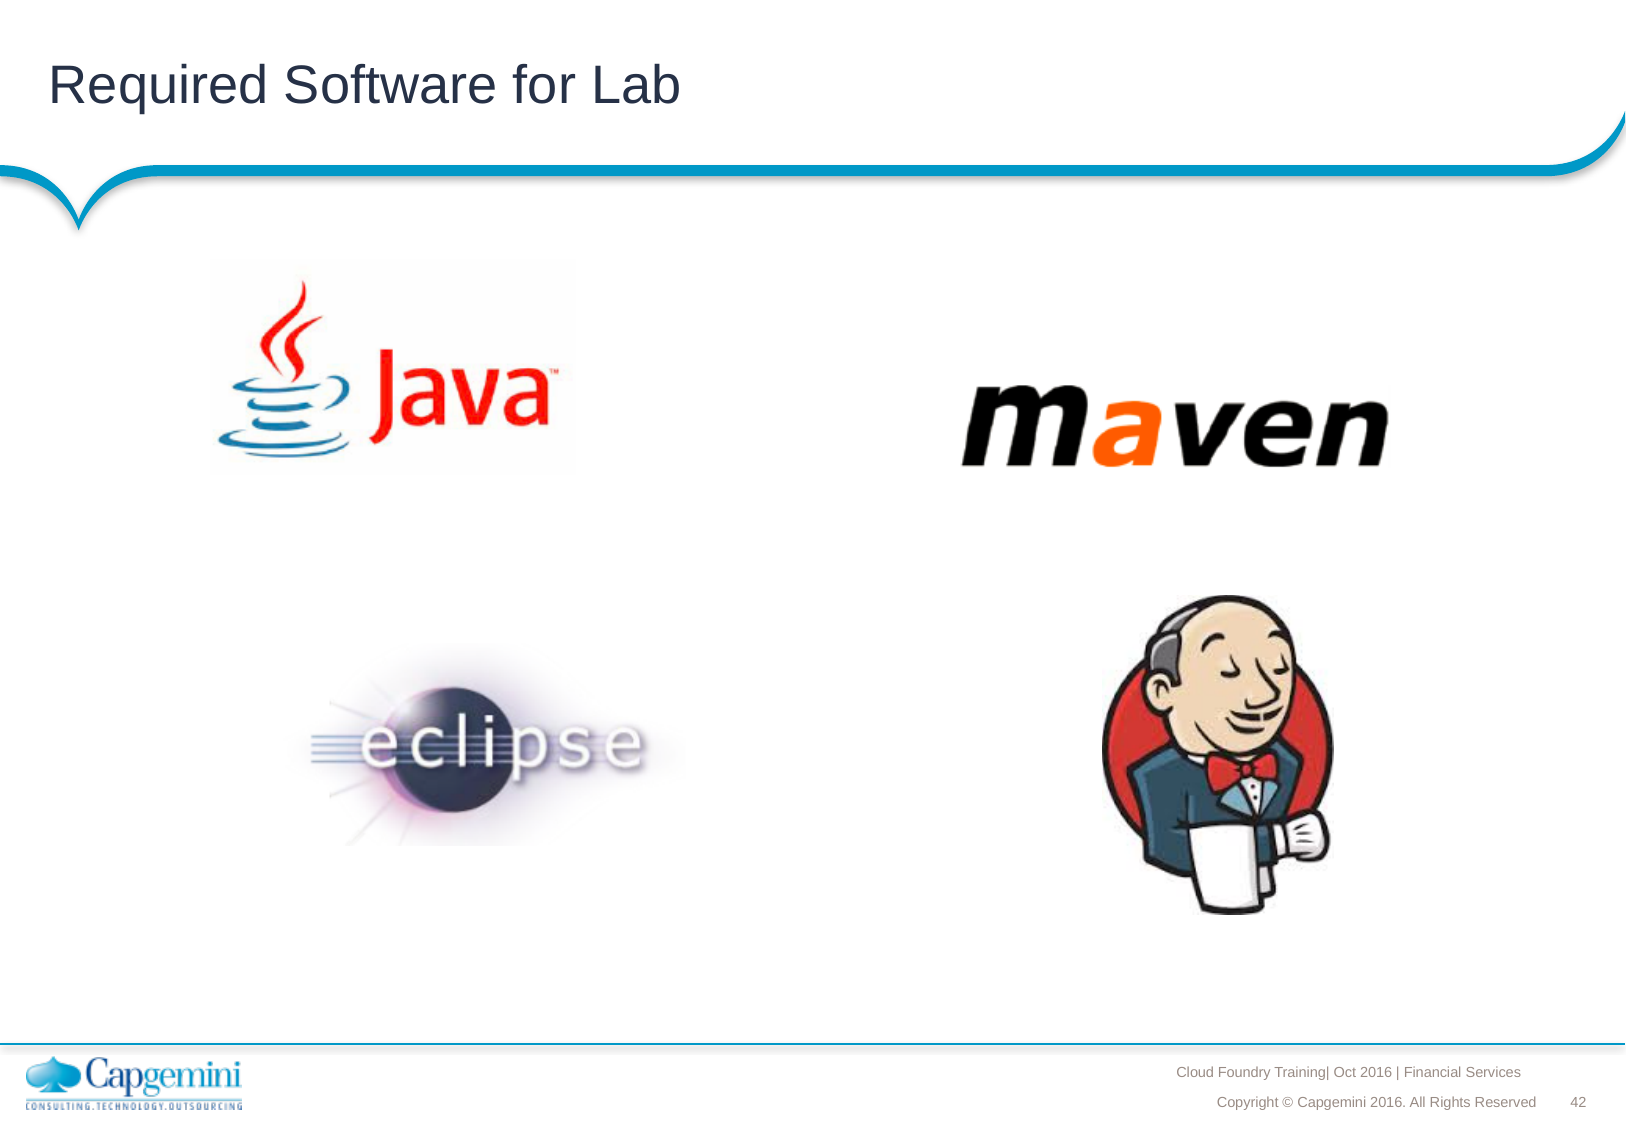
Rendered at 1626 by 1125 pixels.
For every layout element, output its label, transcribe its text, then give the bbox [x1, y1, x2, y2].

picture [26, 1056, 242, 1110]
picture [947, 347, 1434, 500]
title Required Software for Lab [0, 0, 1625, 165]
picture [1101, 595, 1334, 915]
picture [209, 258, 576, 475]
picture [271, 643, 704, 846]
